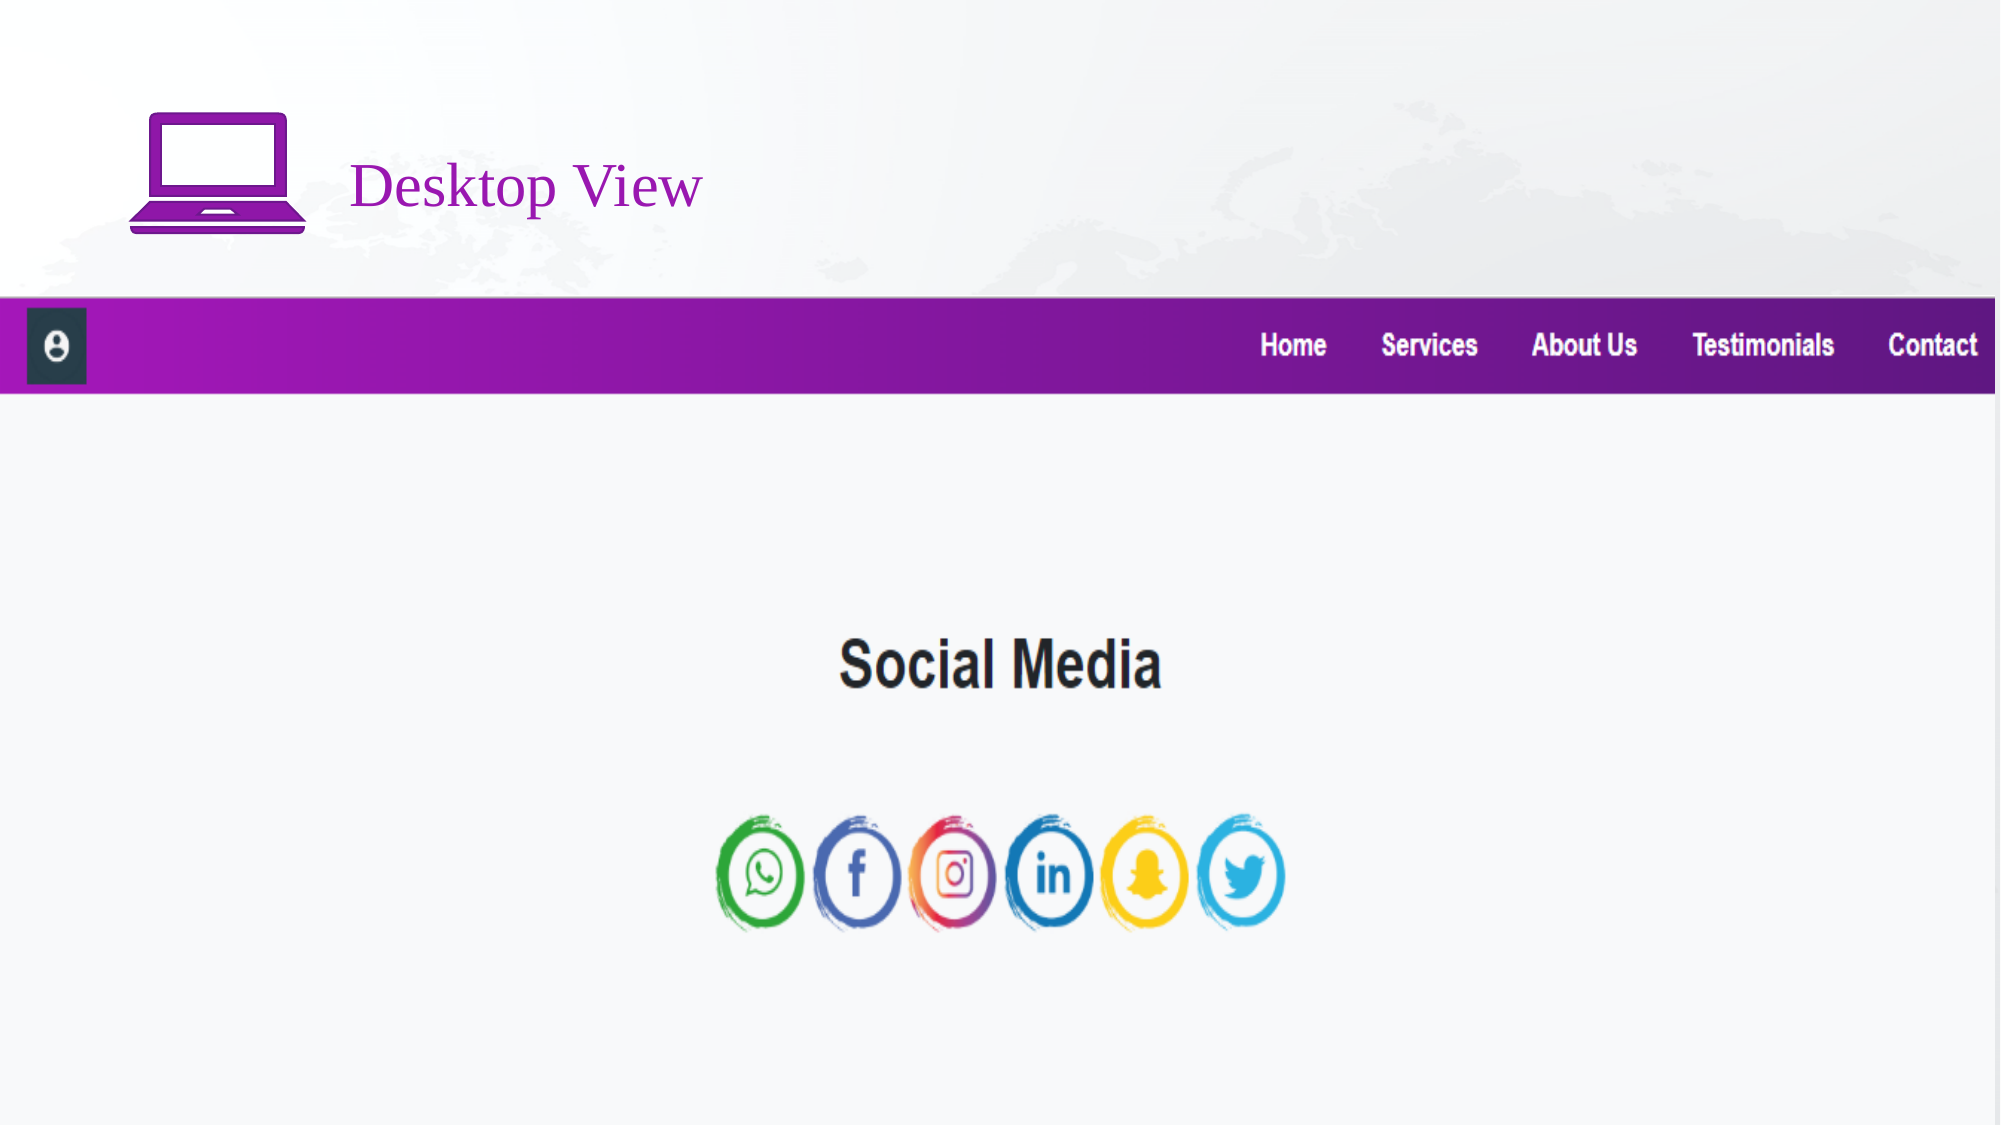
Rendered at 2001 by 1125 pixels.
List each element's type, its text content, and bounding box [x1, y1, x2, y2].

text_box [131, 113, 304, 234]
picture [0, 0, 2001, 1125]
text_box Desktop View [334, 136, 752, 227]
